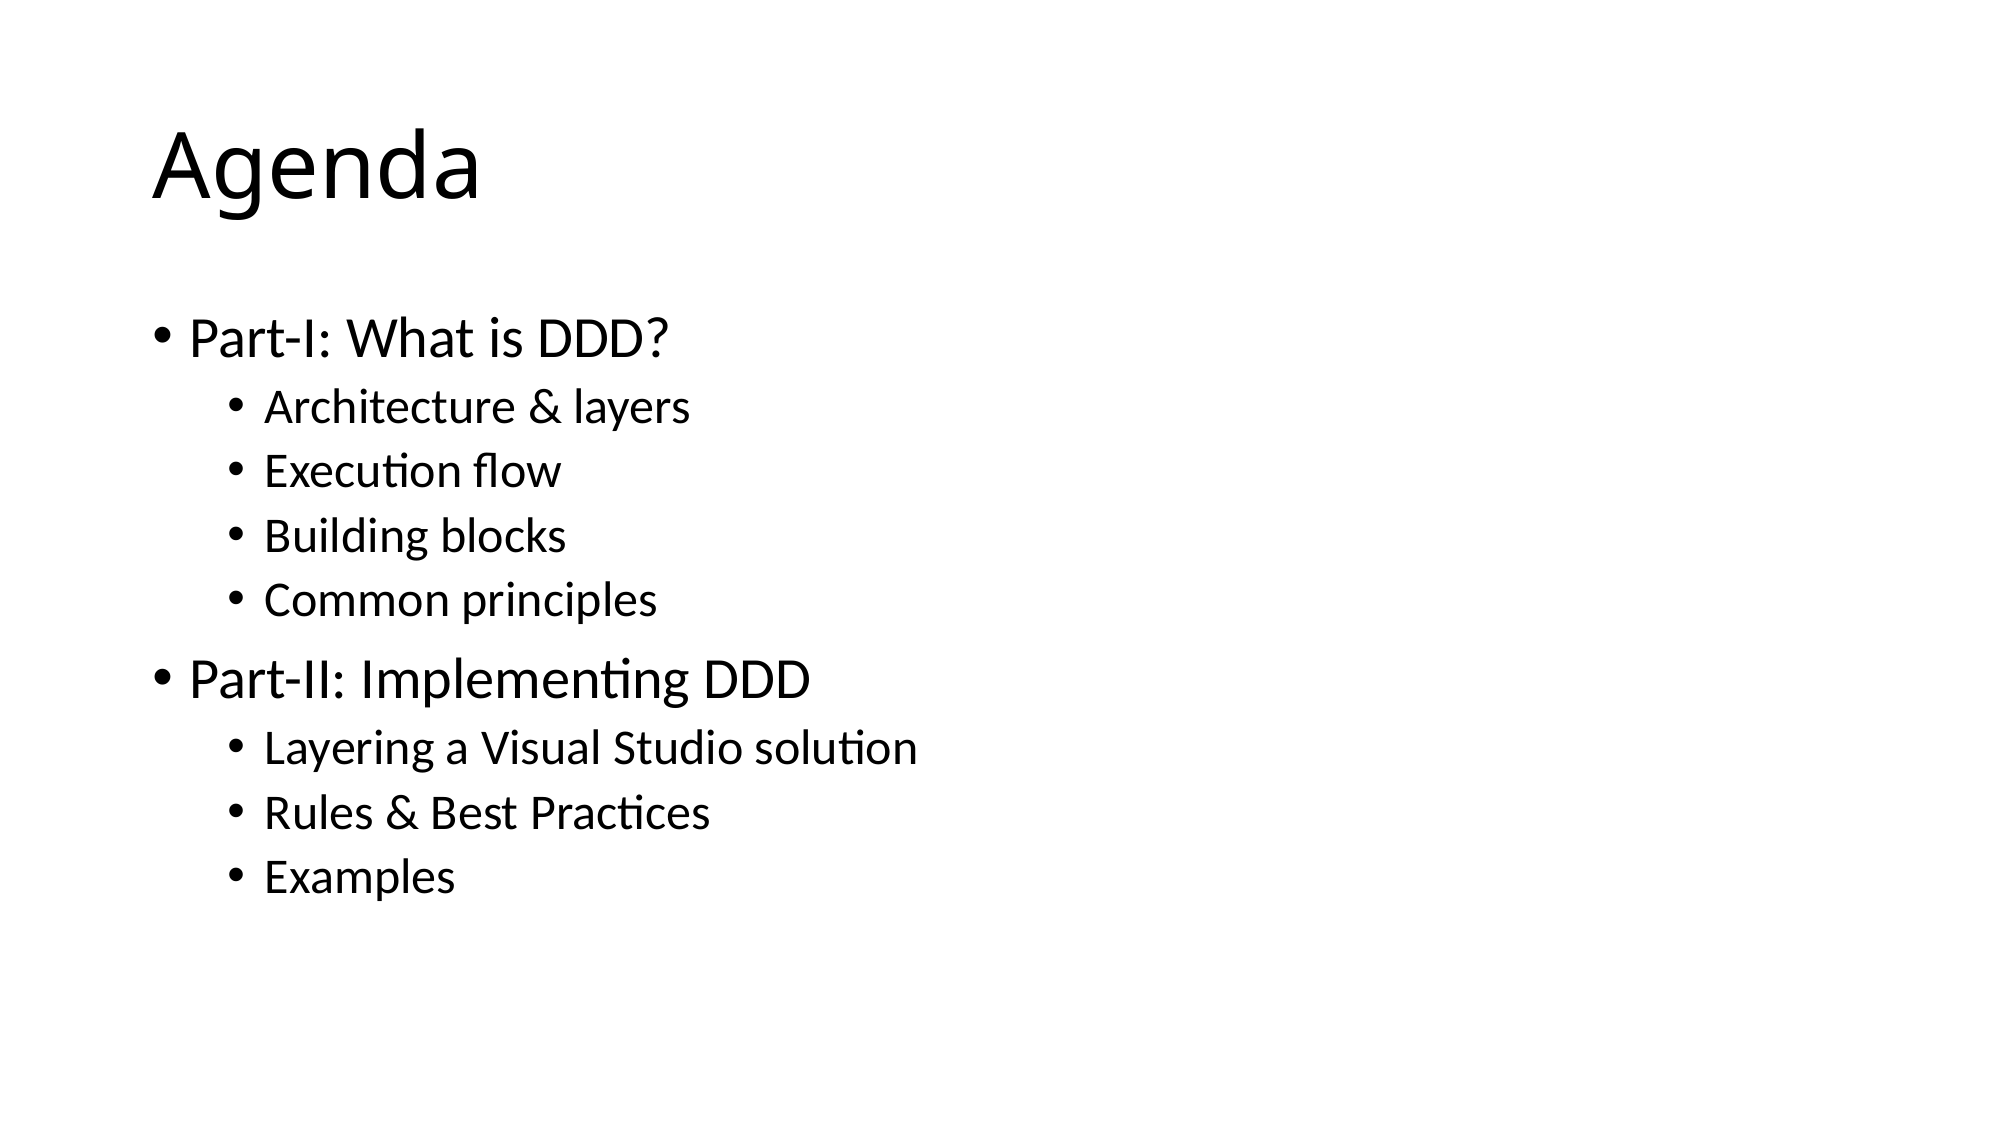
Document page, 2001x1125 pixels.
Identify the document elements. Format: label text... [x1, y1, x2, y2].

title Agenda [137, 59, 1863, 278]
list Part-I: What is DDD? Architecture & layers Execution flow Building blocks Common principles Part-II: Implementing DDD Layering a Visual Studio solution Rules & Best Practices Examples [137, 299, 1863, 1014]
